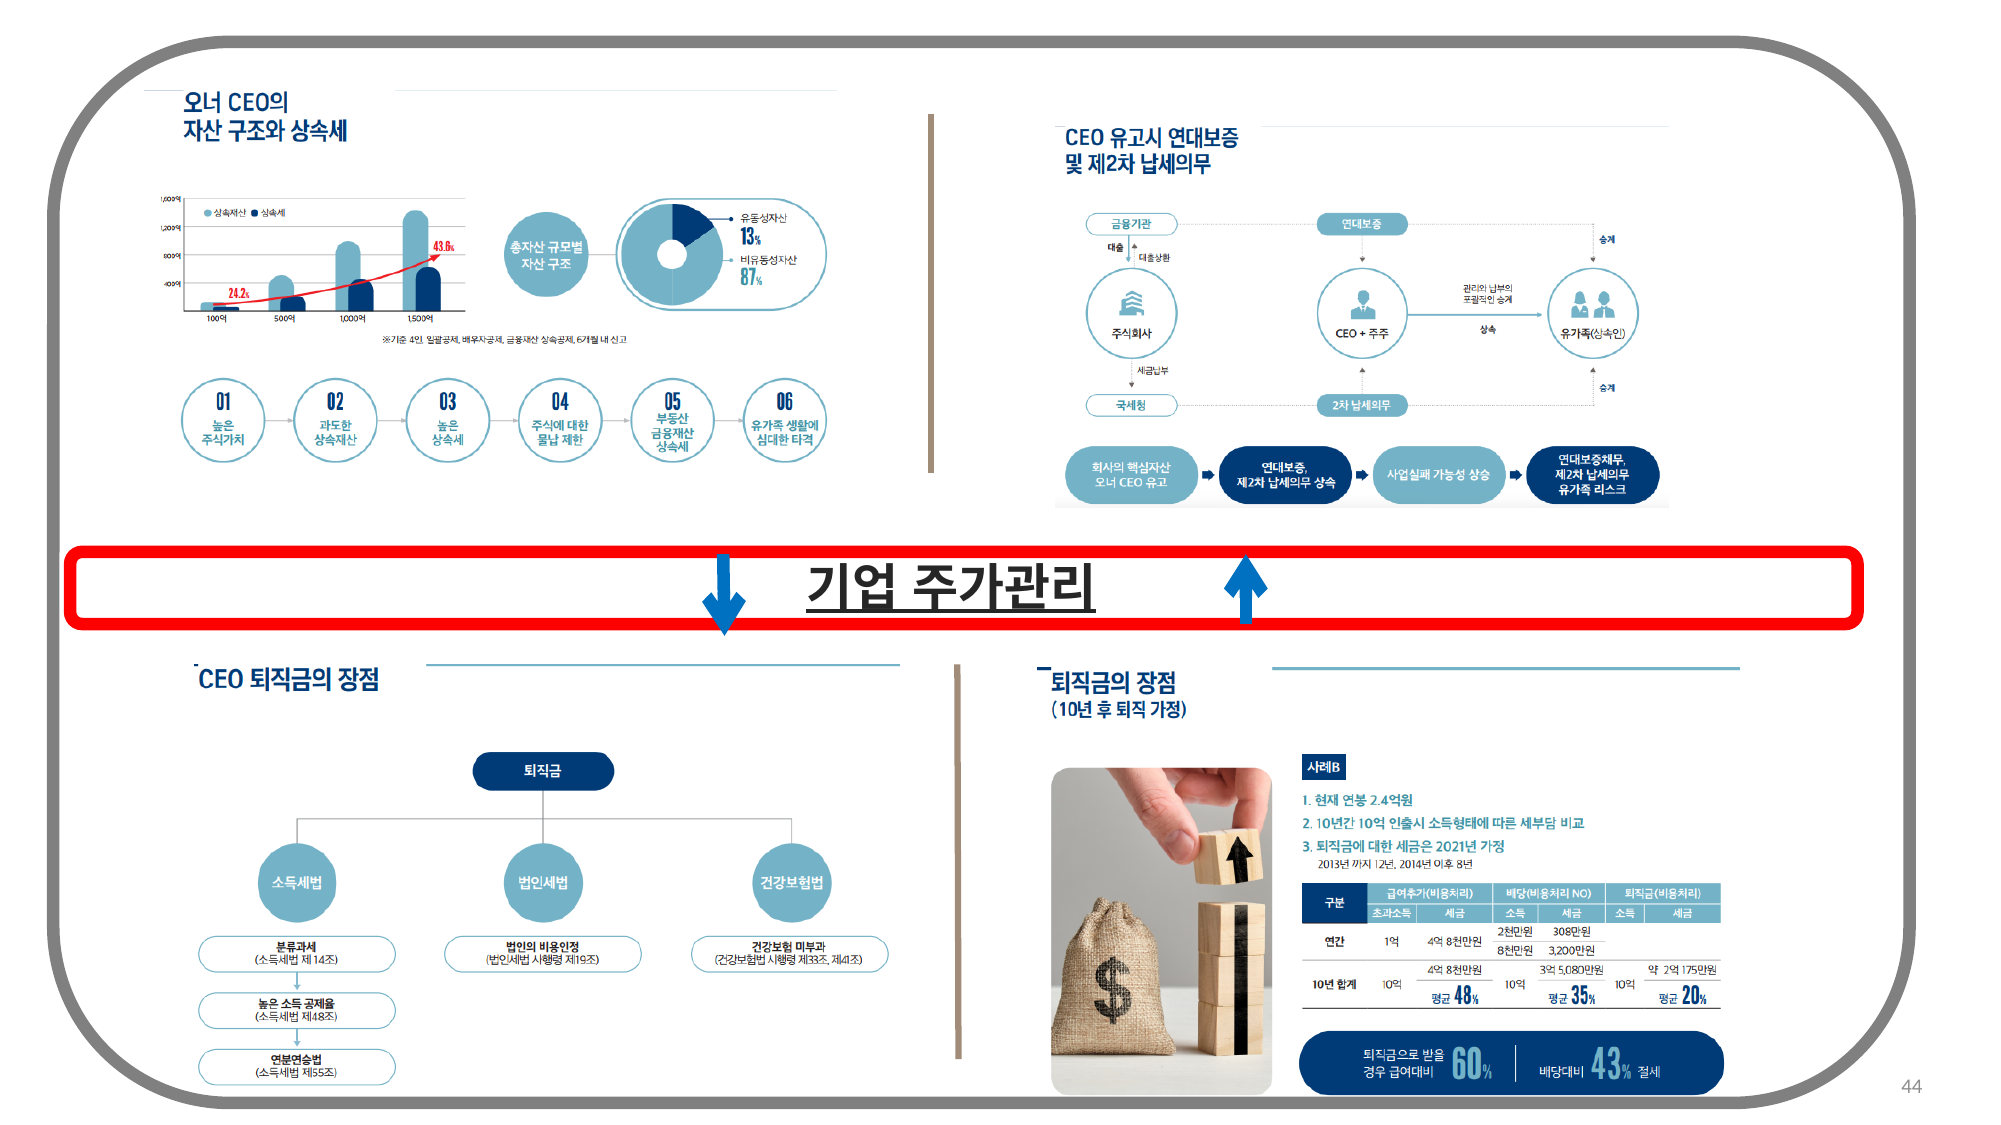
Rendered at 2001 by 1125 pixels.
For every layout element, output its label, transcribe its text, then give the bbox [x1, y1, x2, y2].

picture [1055, 126, 1669, 508]
slide_number 44 [1837, 1074, 1938, 1097]
picture [1037, 667, 1740, 1104]
picture [144, 90, 837, 474]
text_box [52, 40, 1911, 1105]
picture [194, 664, 900, 1097]
